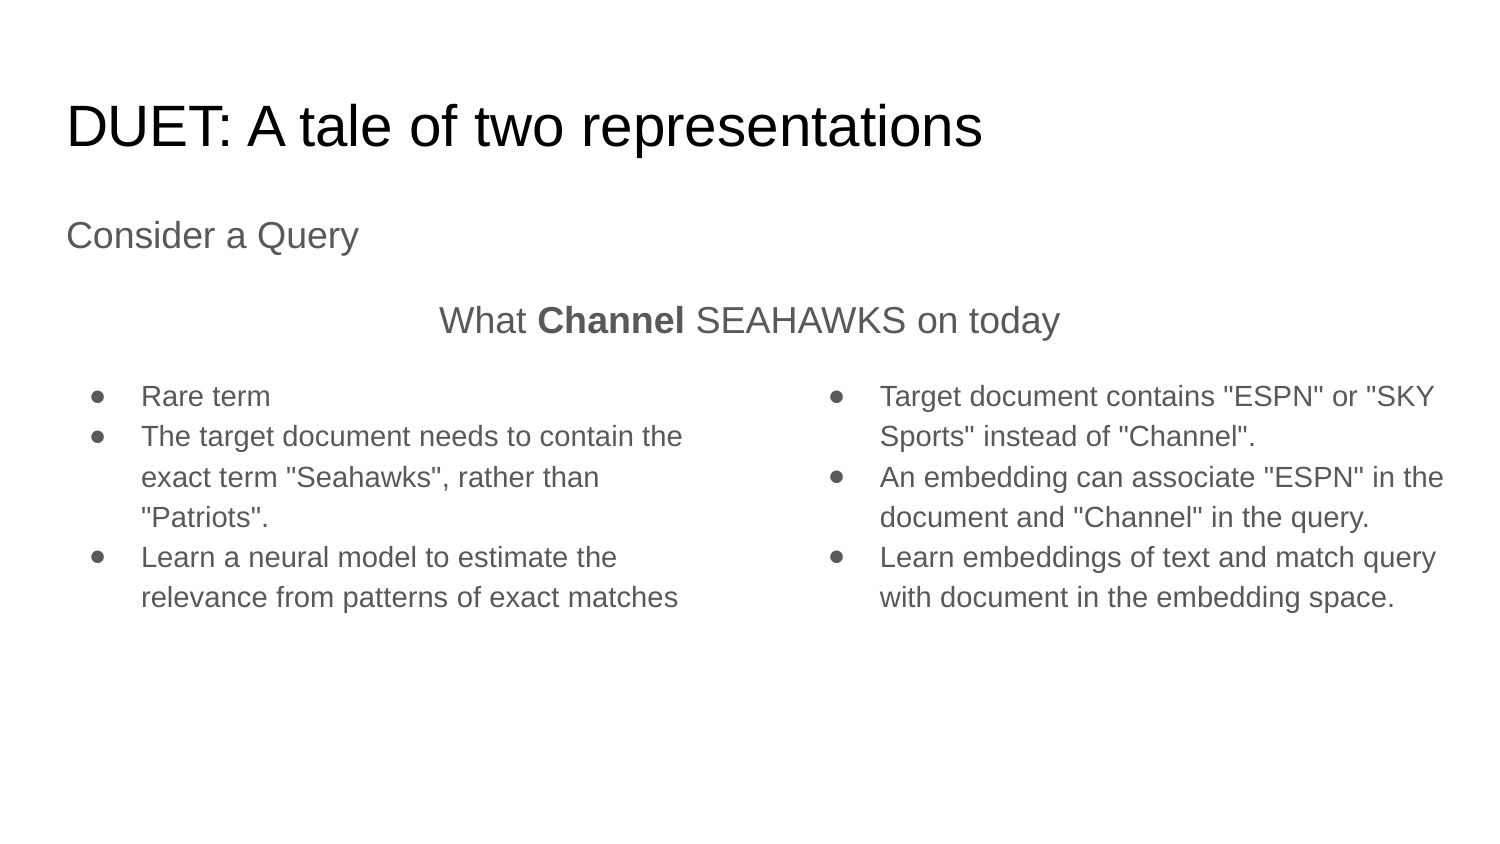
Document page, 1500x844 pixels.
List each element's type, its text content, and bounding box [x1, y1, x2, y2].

list Consider a Query What Channel SEAHAWKS on today [51, 189, 1449, 347]
list Rare term The target document needs to contain the exact term "Seahawks", rather than "Patriots". Learn a neural model to estimate the relevance from patterns of exact matches [51, 357, 727, 812]
list Target document contains "ESPN" or "SKY Sports" instead of "Channel". An embedding can associate "ESPN" in the document and "Channel" in the query. Learn embeddings of text and match query with document in the embedding space. [789, 357, 1475, 622]
title DUET: A tale of two representations [51, 72, 1449, 167]
